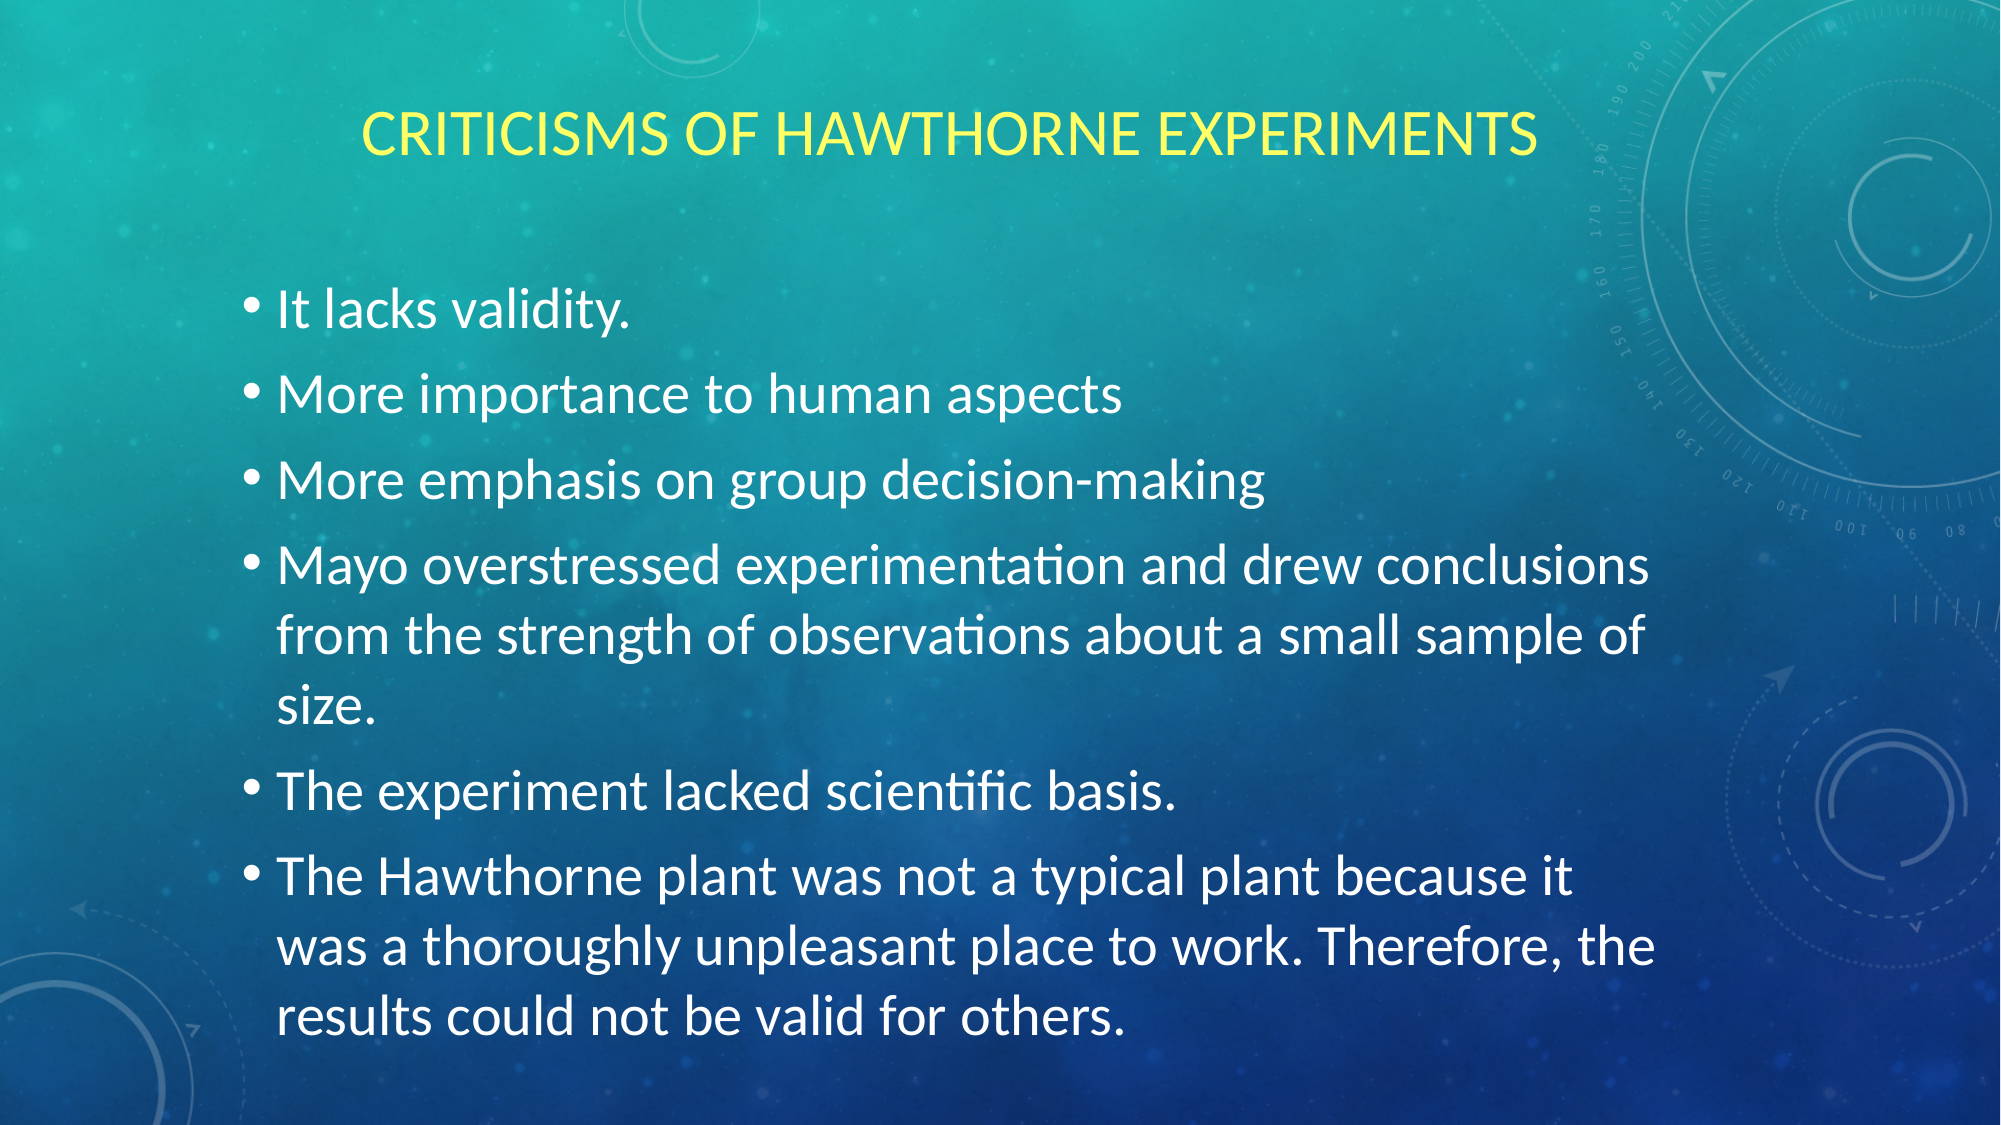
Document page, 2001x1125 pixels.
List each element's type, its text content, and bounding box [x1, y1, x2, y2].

picture [0, 0, 2001, 1125]
list CRITICISMS OF HAWTHORNE EXPERIMENTS It lacks validity. More importance to human aspects More emphasis on group decision-making Mayo overstressed experimentation and drew conclusions from the strength of observations about a small sample of size. The experiment lacked scientific basis. The Hawthorne plant was not a typical plant because it was a thoroughly unpleasant place to work. Therefore, the results could not be valid for others. [226, 81, 1676, 1125]
